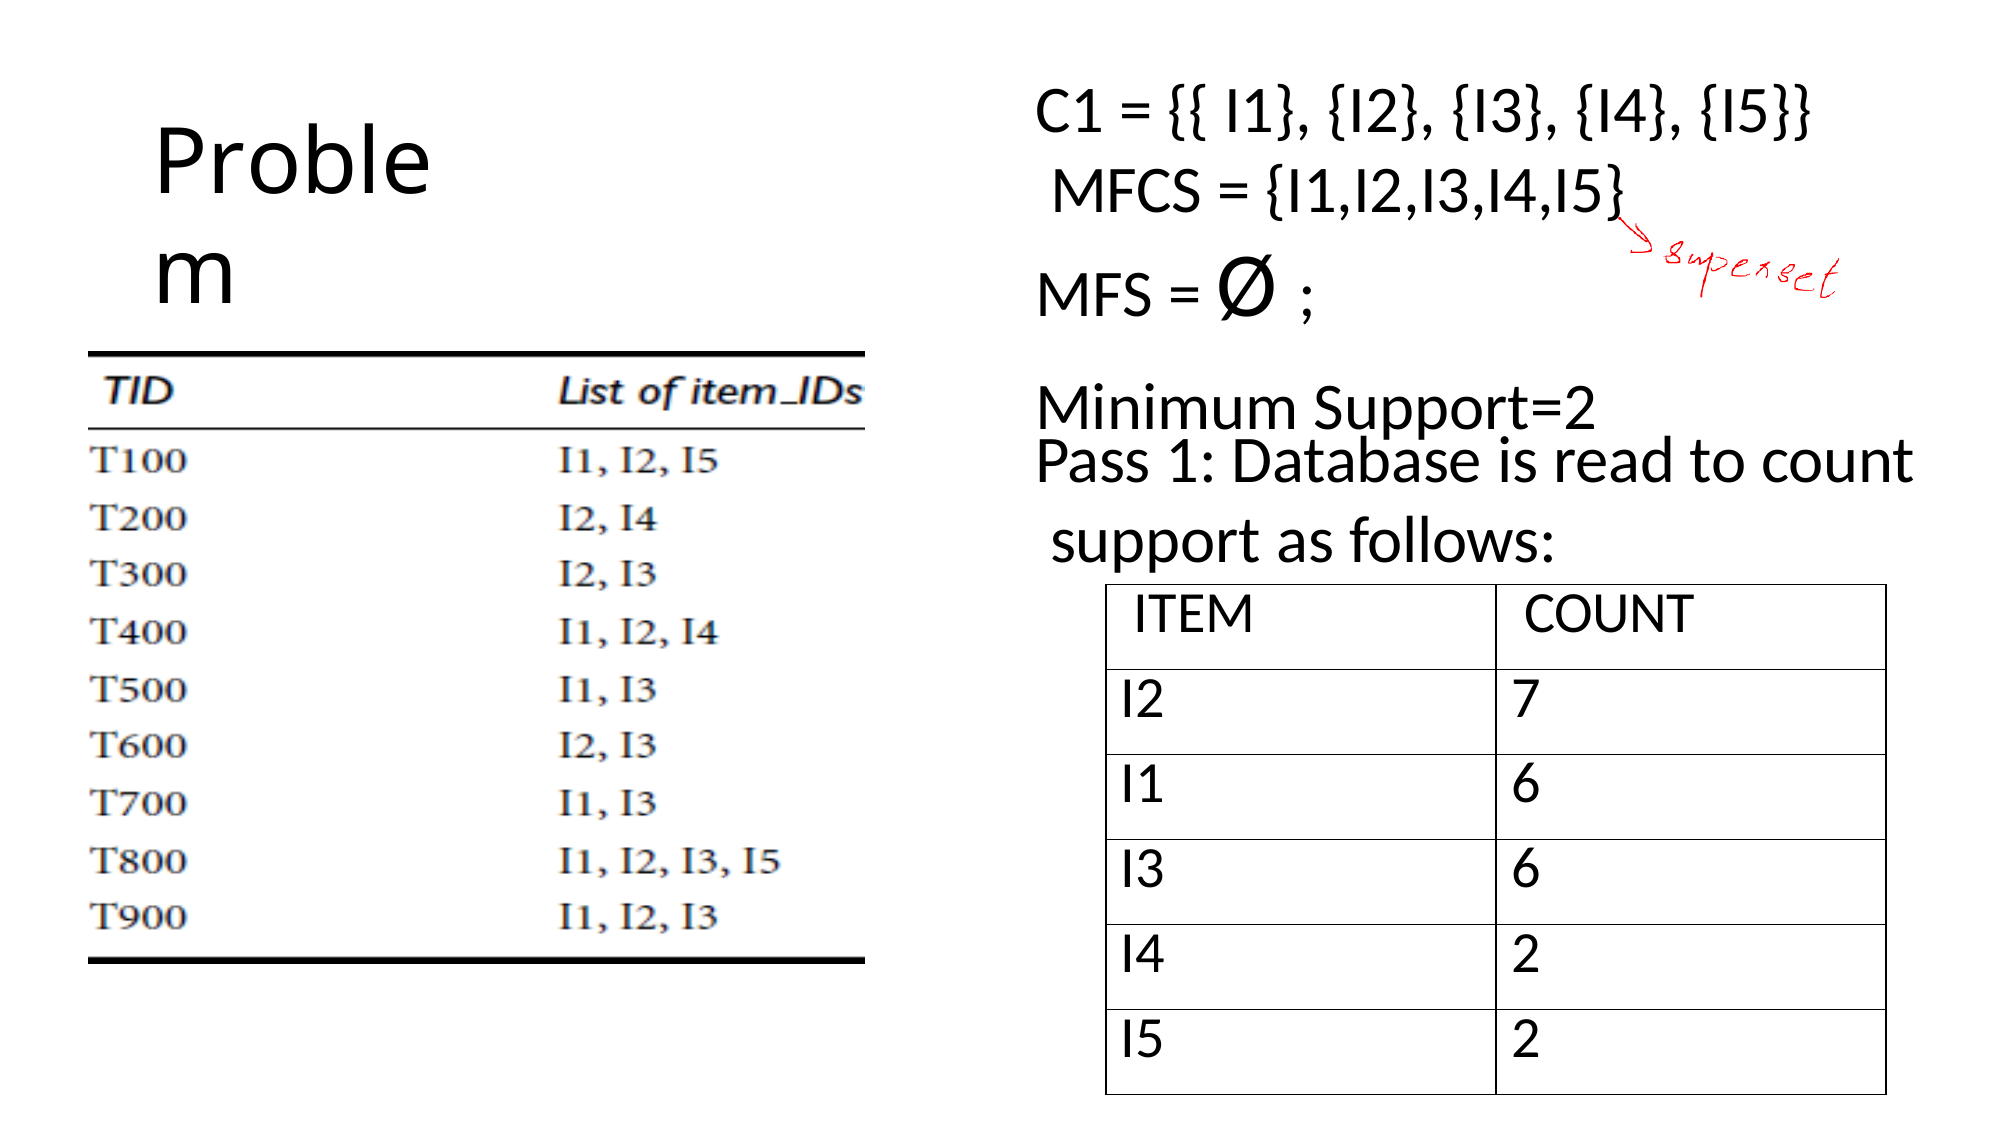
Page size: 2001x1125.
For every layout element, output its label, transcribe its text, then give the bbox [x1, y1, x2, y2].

table_header ITEM [1107, 585, 1495, 669]
table_cell 6 [1497, 840, 1885, 924]
table_cell 6 [1497, 755, 1885, 839]
table_cell 2 [1497, 925, 1885, 1009]
picture [1663, 241, 1839, 299]
text_box C1 = {{ I1}, {I2}, {I3}, {I4}, {I5}} MFCS = {I1,I2,I3,I4,I5} MFS = Ø ; Minimum Support=2 [1032, 63, 1818, 413]
table_header COUNT [1497, 585, 1885, 669]
table_cell I3 [1107, 840, 1495, 924]
table_cell 2 [1497, 1010, 1885, 1094]
table_cell I5 [1107, 1010, 1495, 1094]
text_box Pass 1: Database is read to count support as follows: [1032, 413, 1925, 576]
picture [1617, 217, 1652, 253]
table_cell 7 [1497, 670, 1885, 754]
picture [88, 350, 865, 964]
table_cell I1 [1107, 755, 1495, 839]
table_cell I4 [1107, 925, 1495, 1009]
title Problem [150, 100, 464, 323]
table_cell I2 [1107, 670, 1495, 754]
